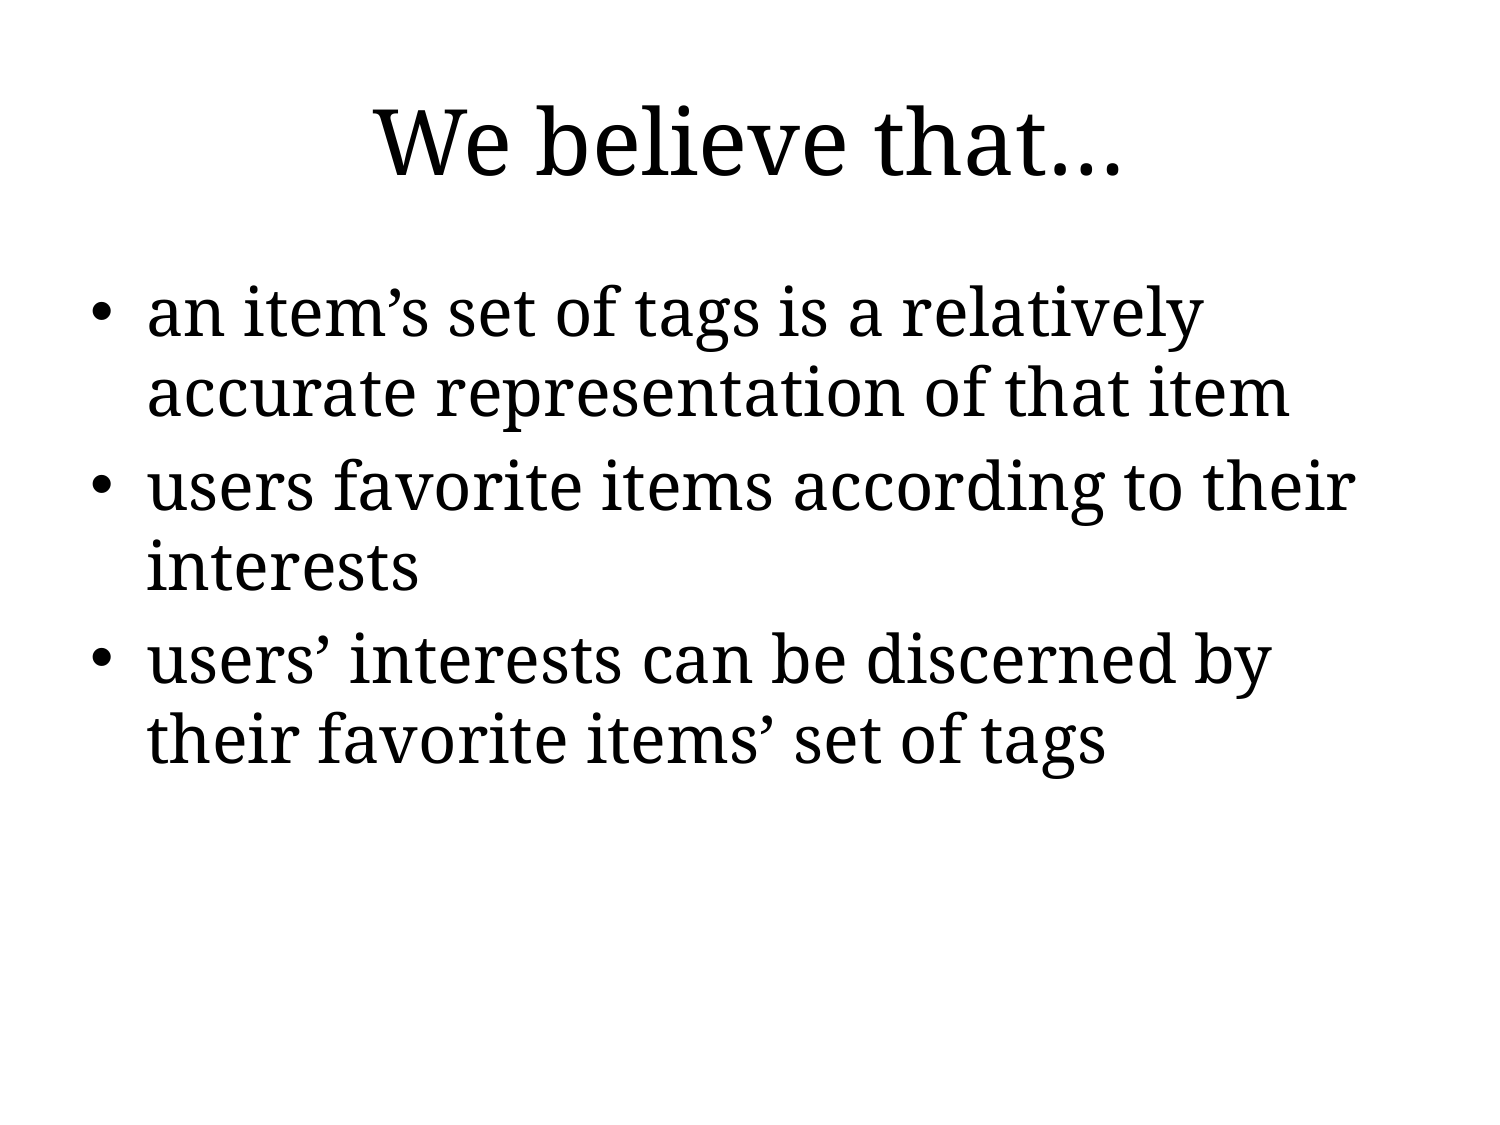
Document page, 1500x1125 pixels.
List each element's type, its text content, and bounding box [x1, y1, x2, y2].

list an item’s set of tags is a relatively accurate representation of that item users favorite items according to their interests users’ interests can be discerned by their favorite items’ set of tags [75, 262, 1425, 1005]
title We believe that… [75, 45, 1425, 233]
